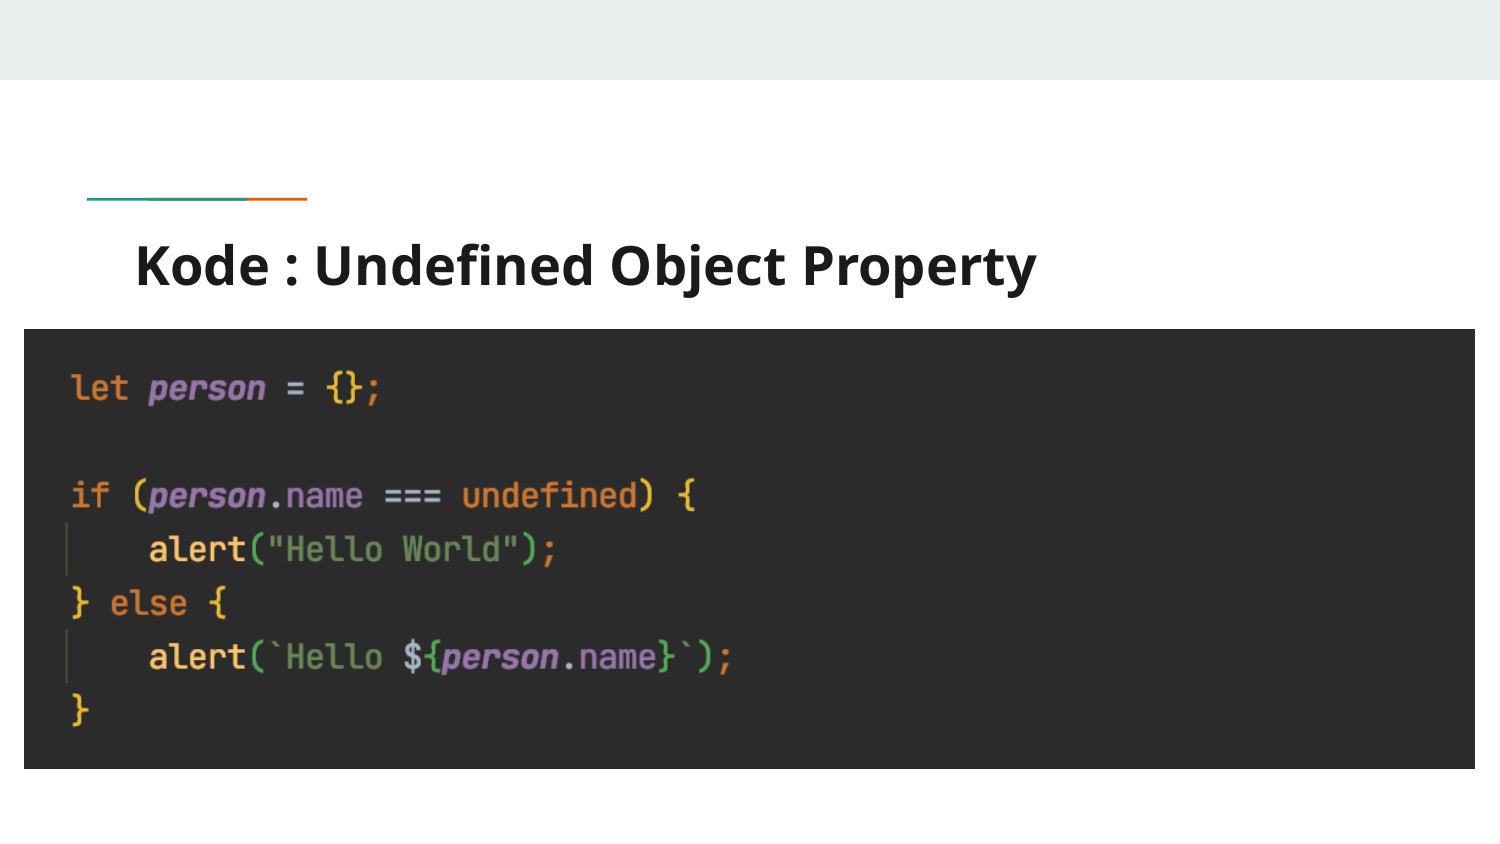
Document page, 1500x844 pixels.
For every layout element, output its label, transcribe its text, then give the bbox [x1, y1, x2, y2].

picture [24, 328, 1476, 769]
title Kode : Undefined Object Property [119, 216, 1381, 305]
